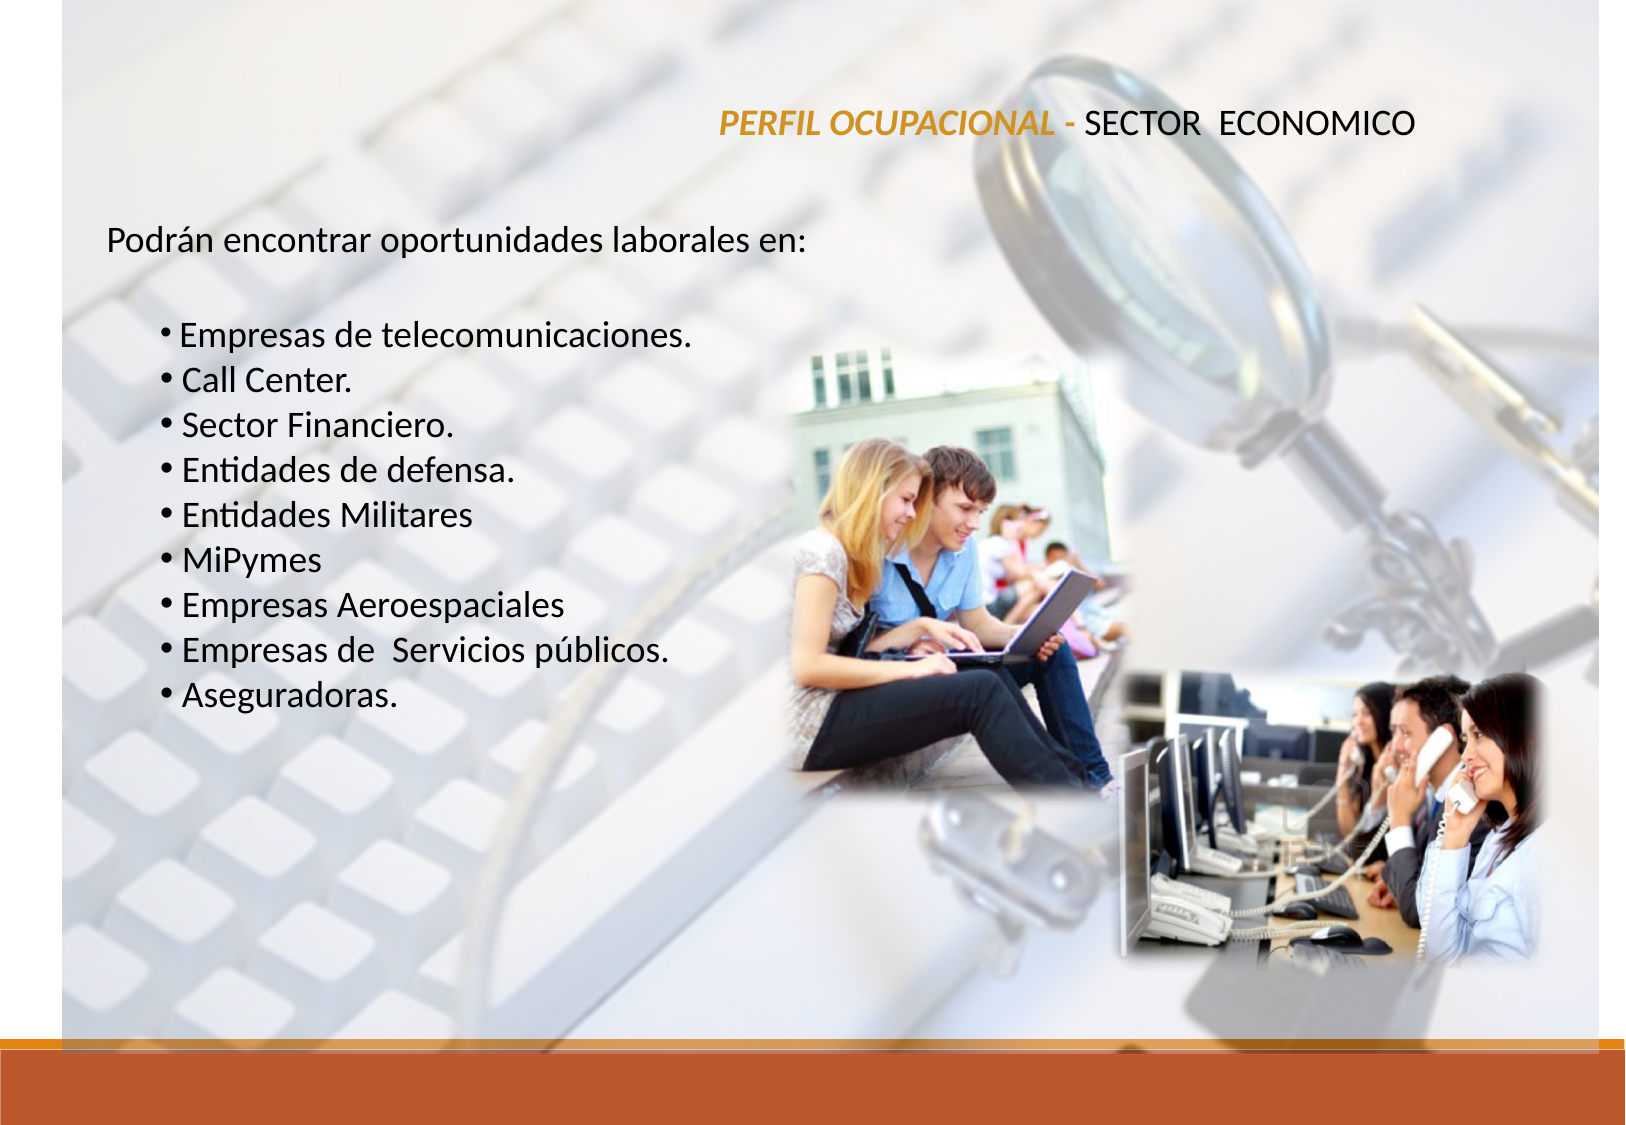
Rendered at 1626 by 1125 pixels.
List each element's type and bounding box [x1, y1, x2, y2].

picture [61, 0, 1600, 1056]
